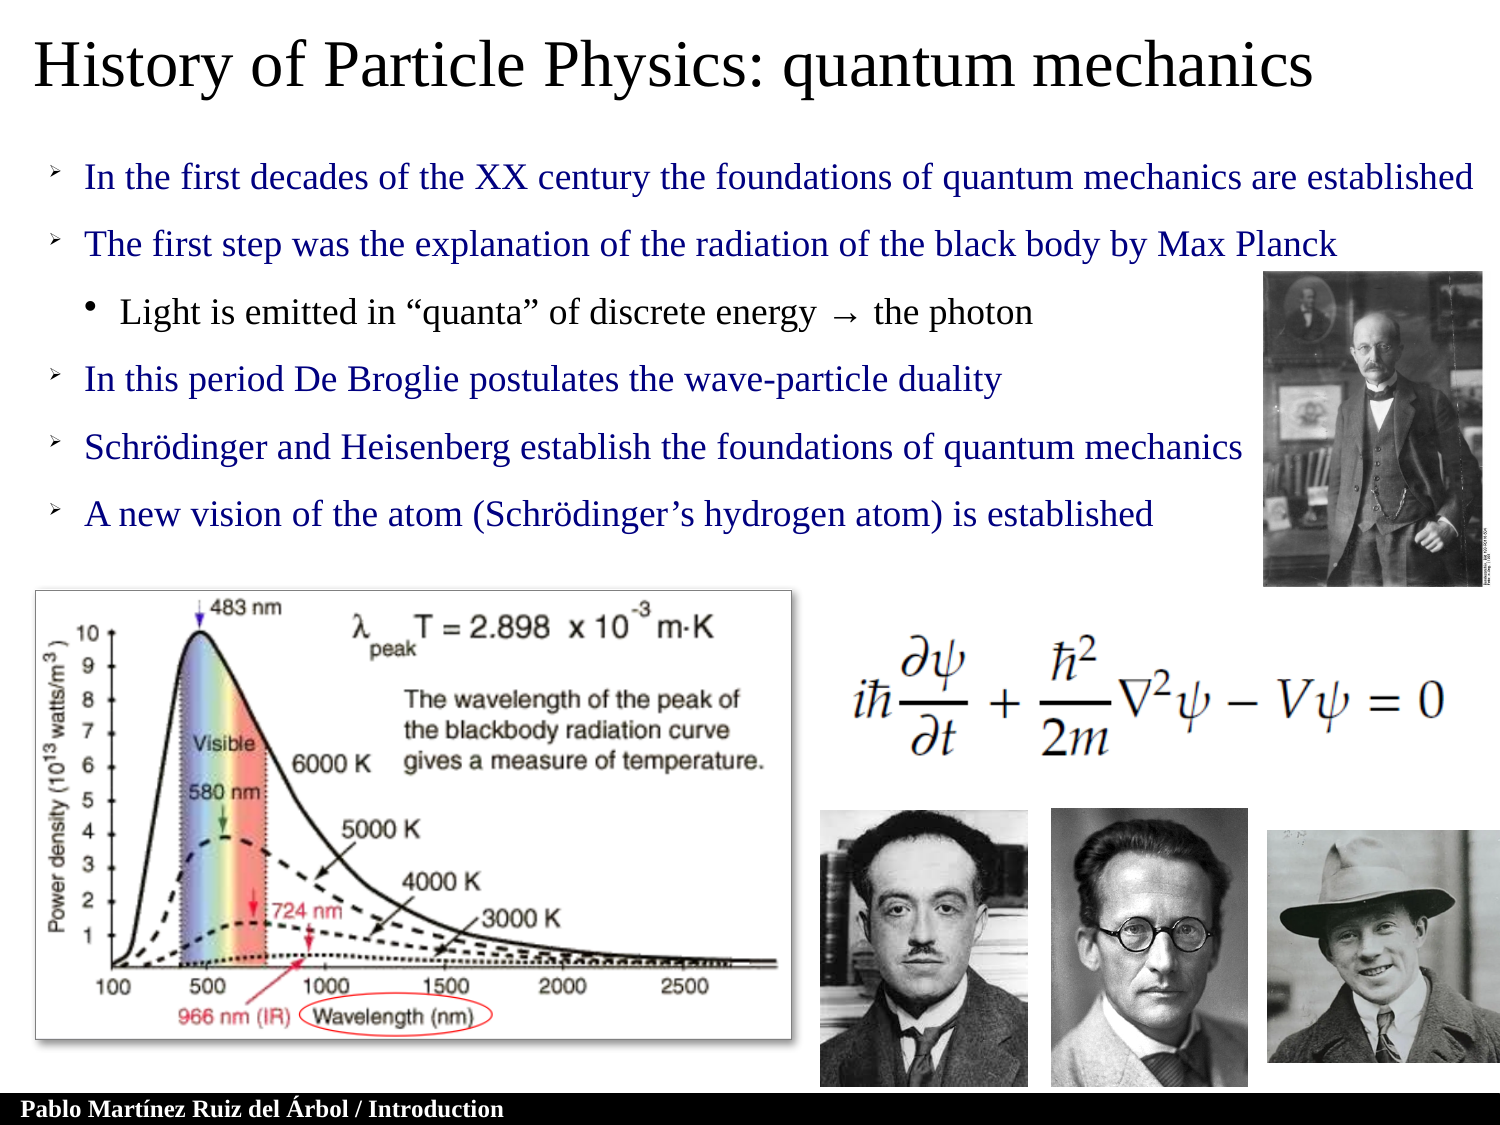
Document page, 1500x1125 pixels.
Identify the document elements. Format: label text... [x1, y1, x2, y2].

text_box History of Particle Physics: quantum mechanics [16, 12, 1335, 120]
picture [35, 589, 792, 1040]
picture [1267, 830, 1500, 1064]
text_box In the first decades of the XX century the foundations of quantum mechanics are established The first step was the explanation of the radiation of the black body by Max Planck Light is emitted in “quanta” of discrete energy → the photon In this period De Broglie postulates the wave-particle duality Schrödinger and Heisenberg establish the foundations of quantum mechanics A new vision of the atom (Schrödinger’s hydrogen atom) is established [29, 117, 1500, 260]
picture [820, 271, 1491, 1088]
